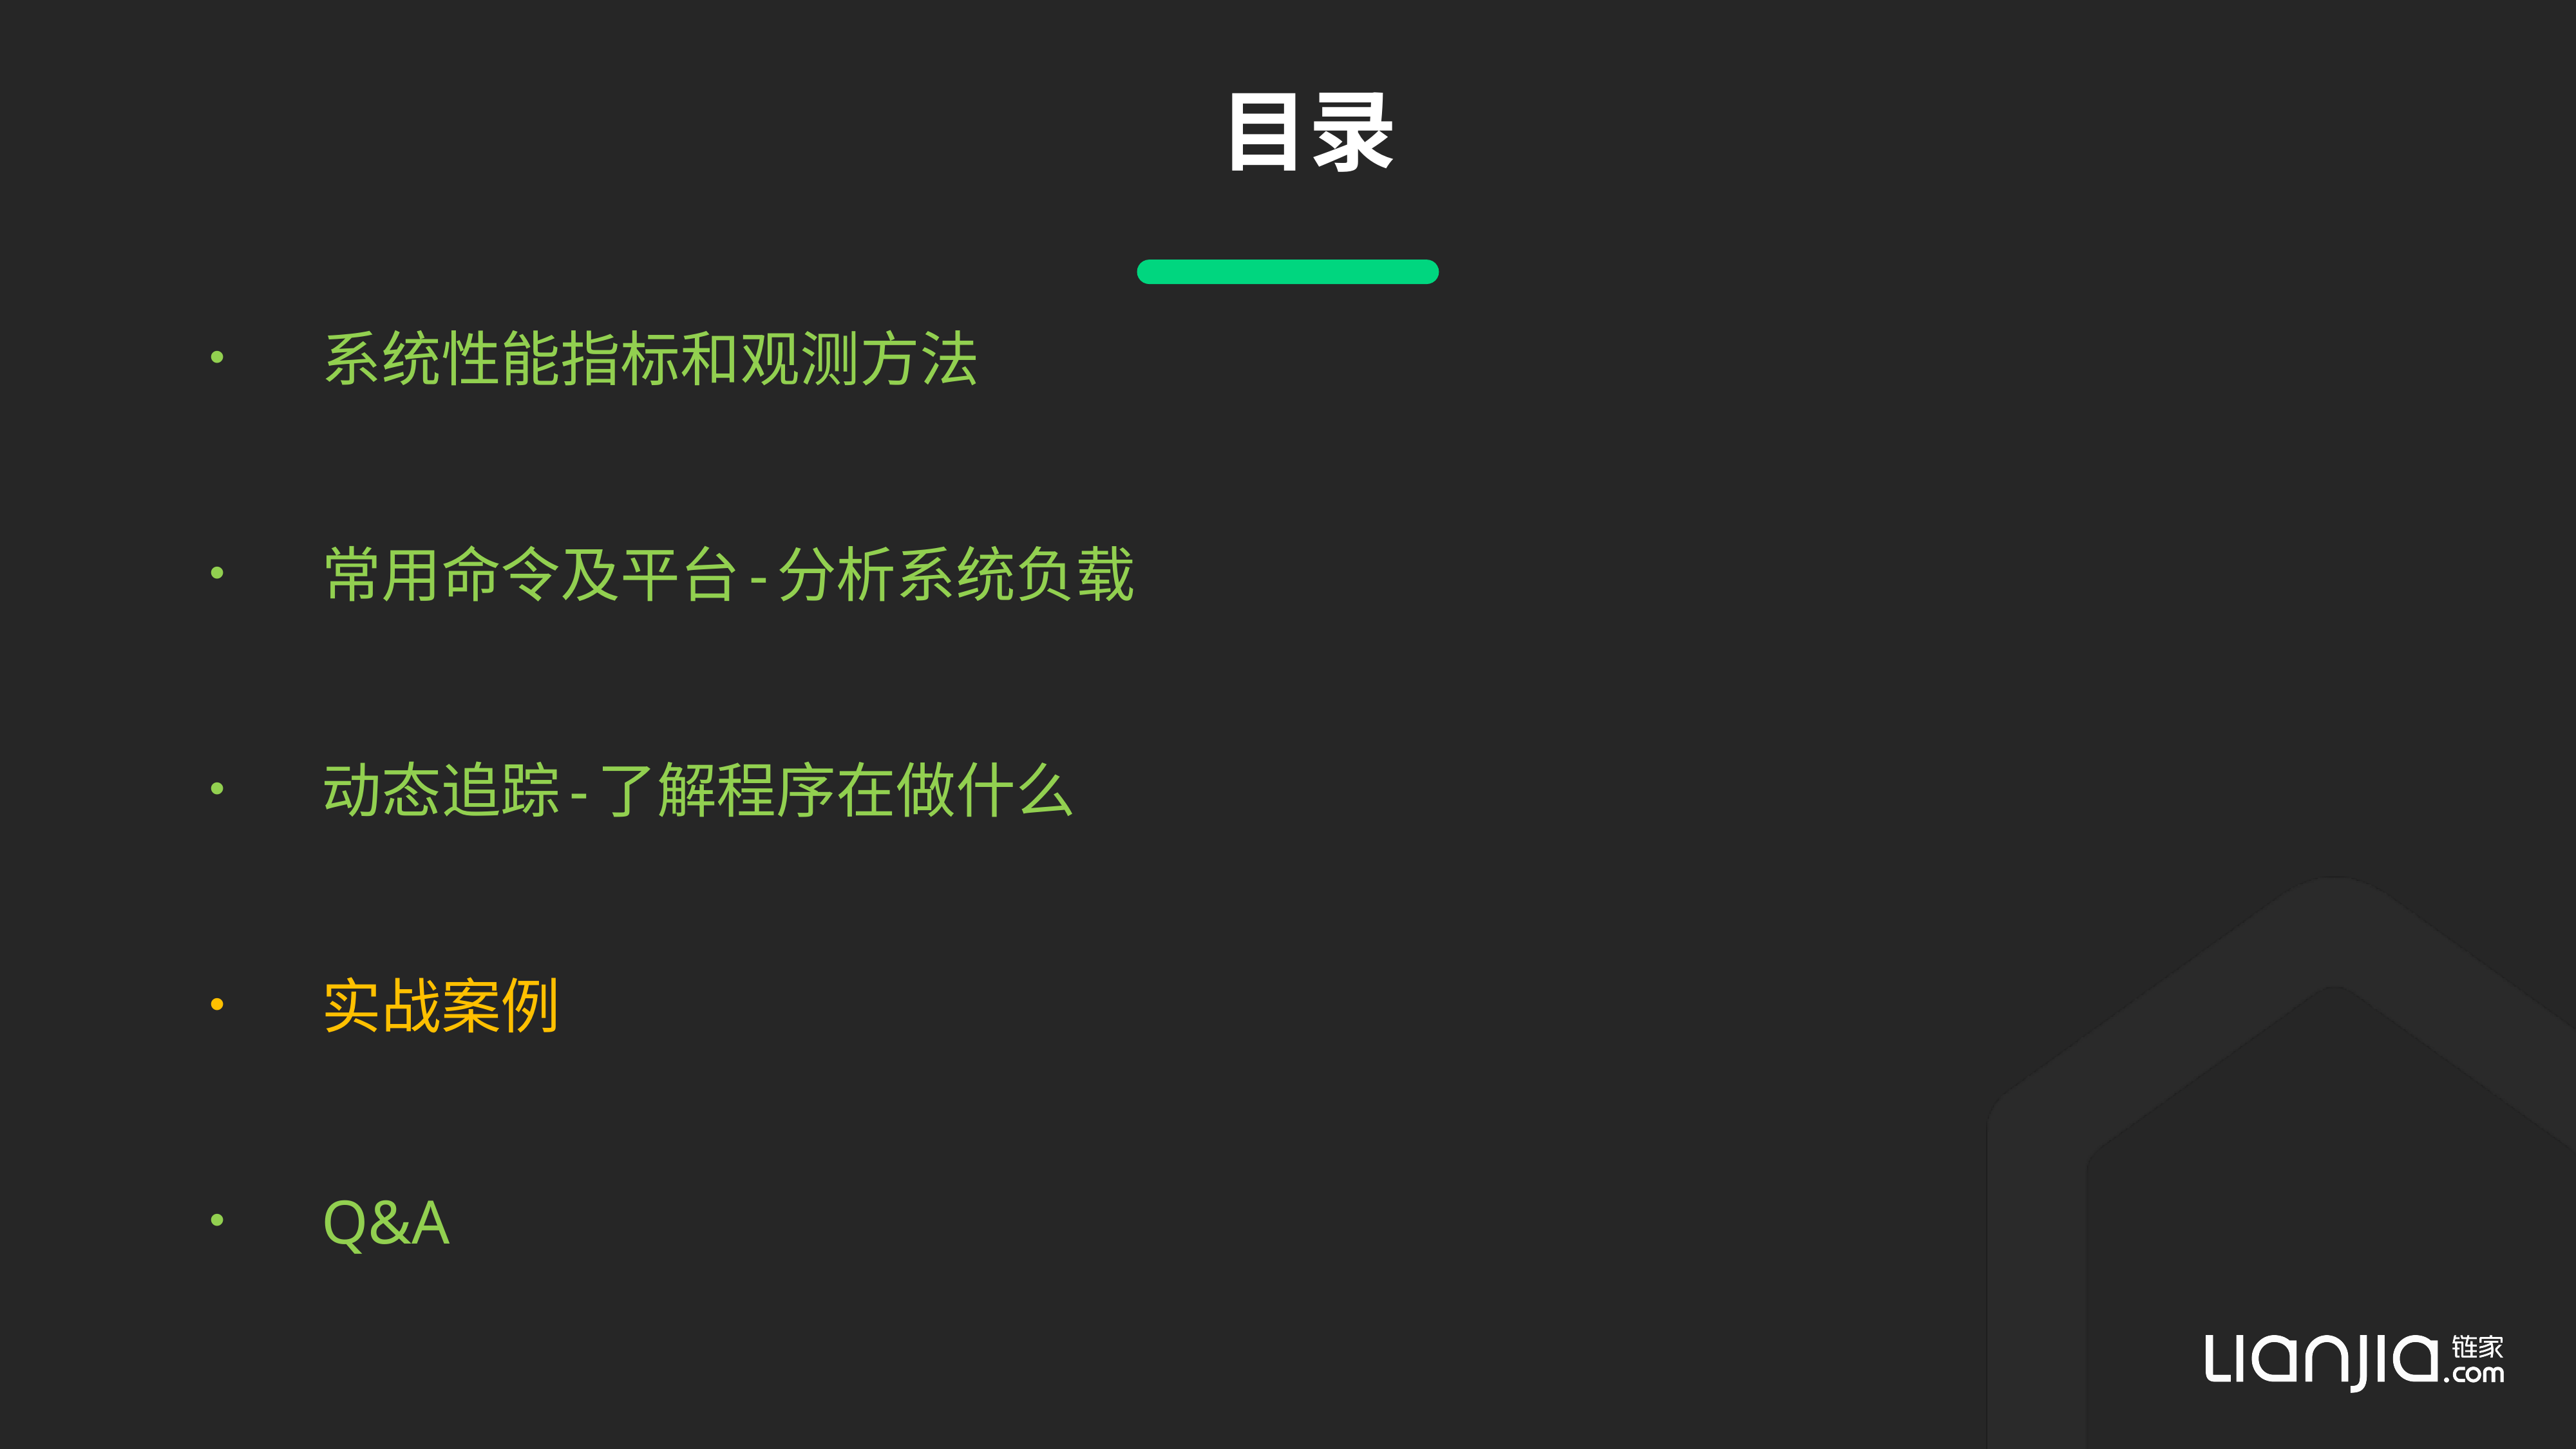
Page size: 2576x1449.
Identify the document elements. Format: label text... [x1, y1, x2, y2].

picture [2206, 1335, 2504, 1393]
list 系统性能指标和观测方法 常用命令及平台-分析系统负载 动态追踪-了解程序在做什么 实战案例 Q&A [201, 277, 2374, 1267]
title 目录 [201, 103, 2374, 260]
